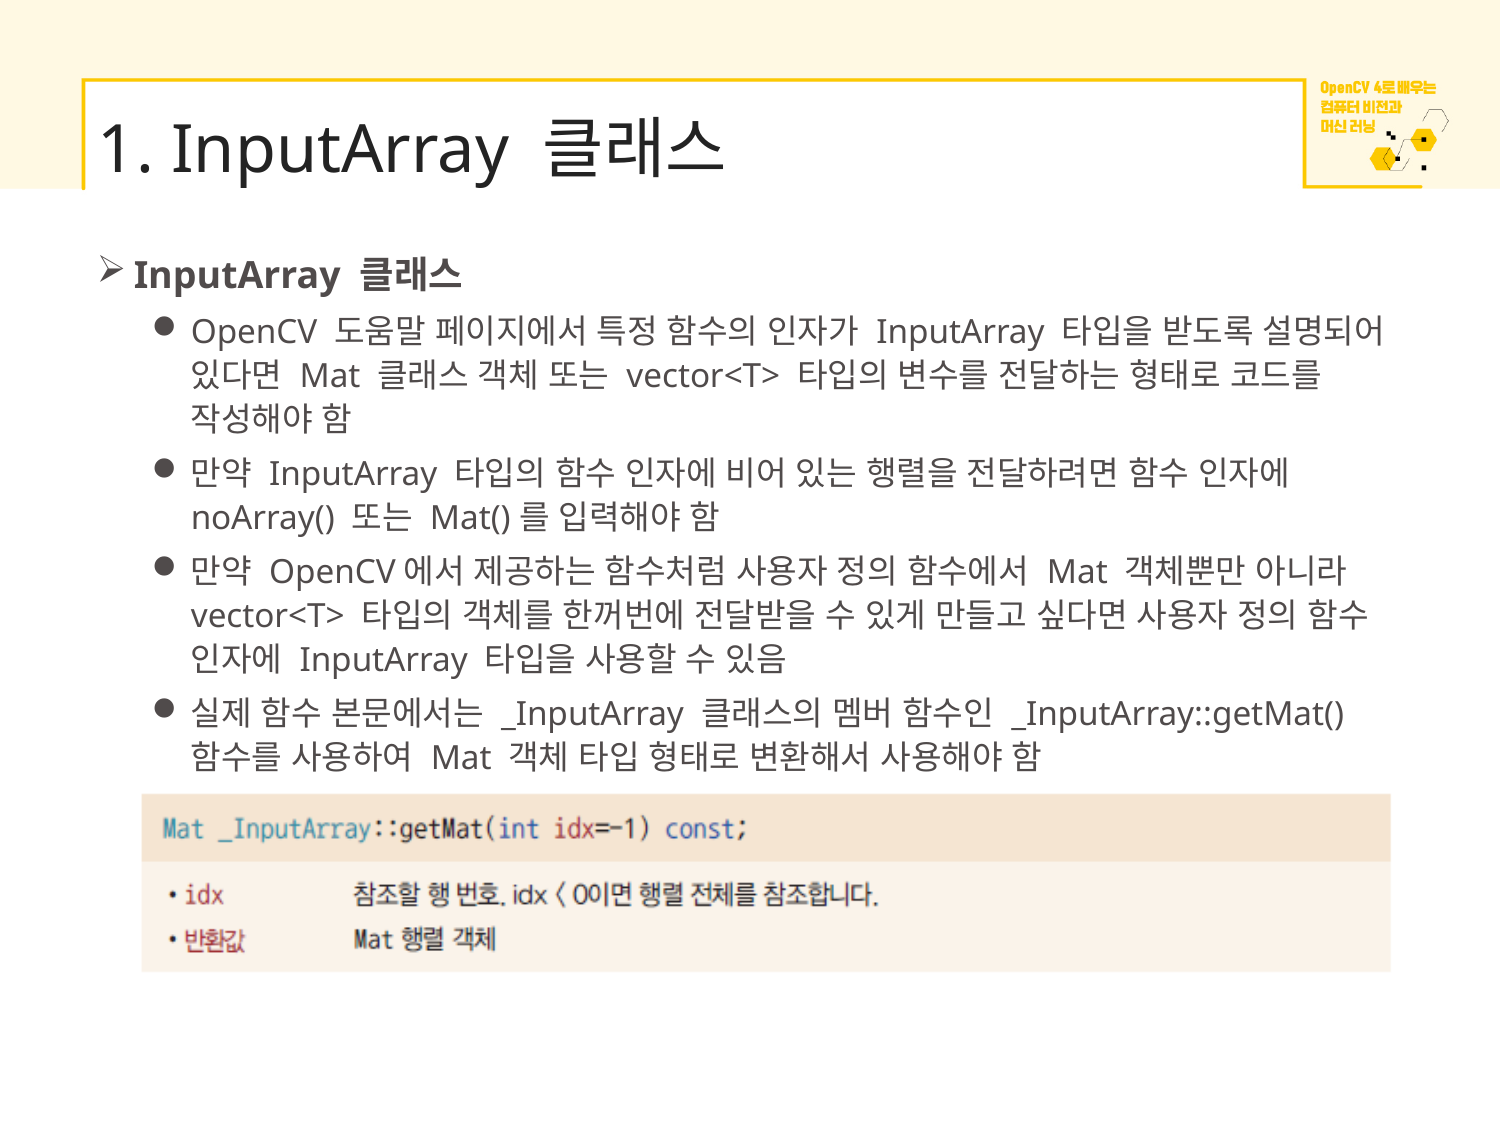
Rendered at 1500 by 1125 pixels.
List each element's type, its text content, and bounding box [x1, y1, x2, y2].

title 1. InputArray 클래스 [82, 61, 1413, 193]
list InputArray 클래스 OpenCV 도움말 페이지에서 특정 함수의 인자가 InputArray 타입을 받도록 설명되어 있다면 Mat 클래스 객체 또는 vector<T> 타입의 변수를 전달하는 형태로 코드를 작성해야 함 만약 InputArray 타입의 함수 인자에 비어 있는 행렬을 전달하려면 함수 인자에 noArray() 또는 Mat()를 입력해야 함 만약 OpenCV에서 제공하는 함수처럼 사용자 정의 함수에서 Mat 객체뿐만 아니라 vector<T> 타입의 객체를 한꺼번에 전달받을 수 있게 만들고 싶다면 사용자 정의 함수 인자에 InputArray 타입을 사용할 수 있음 실제 함수 본문에서는 _InputArray 클래스의 멤버 함수인 _InputArray::getMat() 함수를 사용하여 Mat 객체 타입 형태로 변환해서 사용해야 함 [81, 239, 1412, 1054]
picture [0, 0, 1500, 1125]
